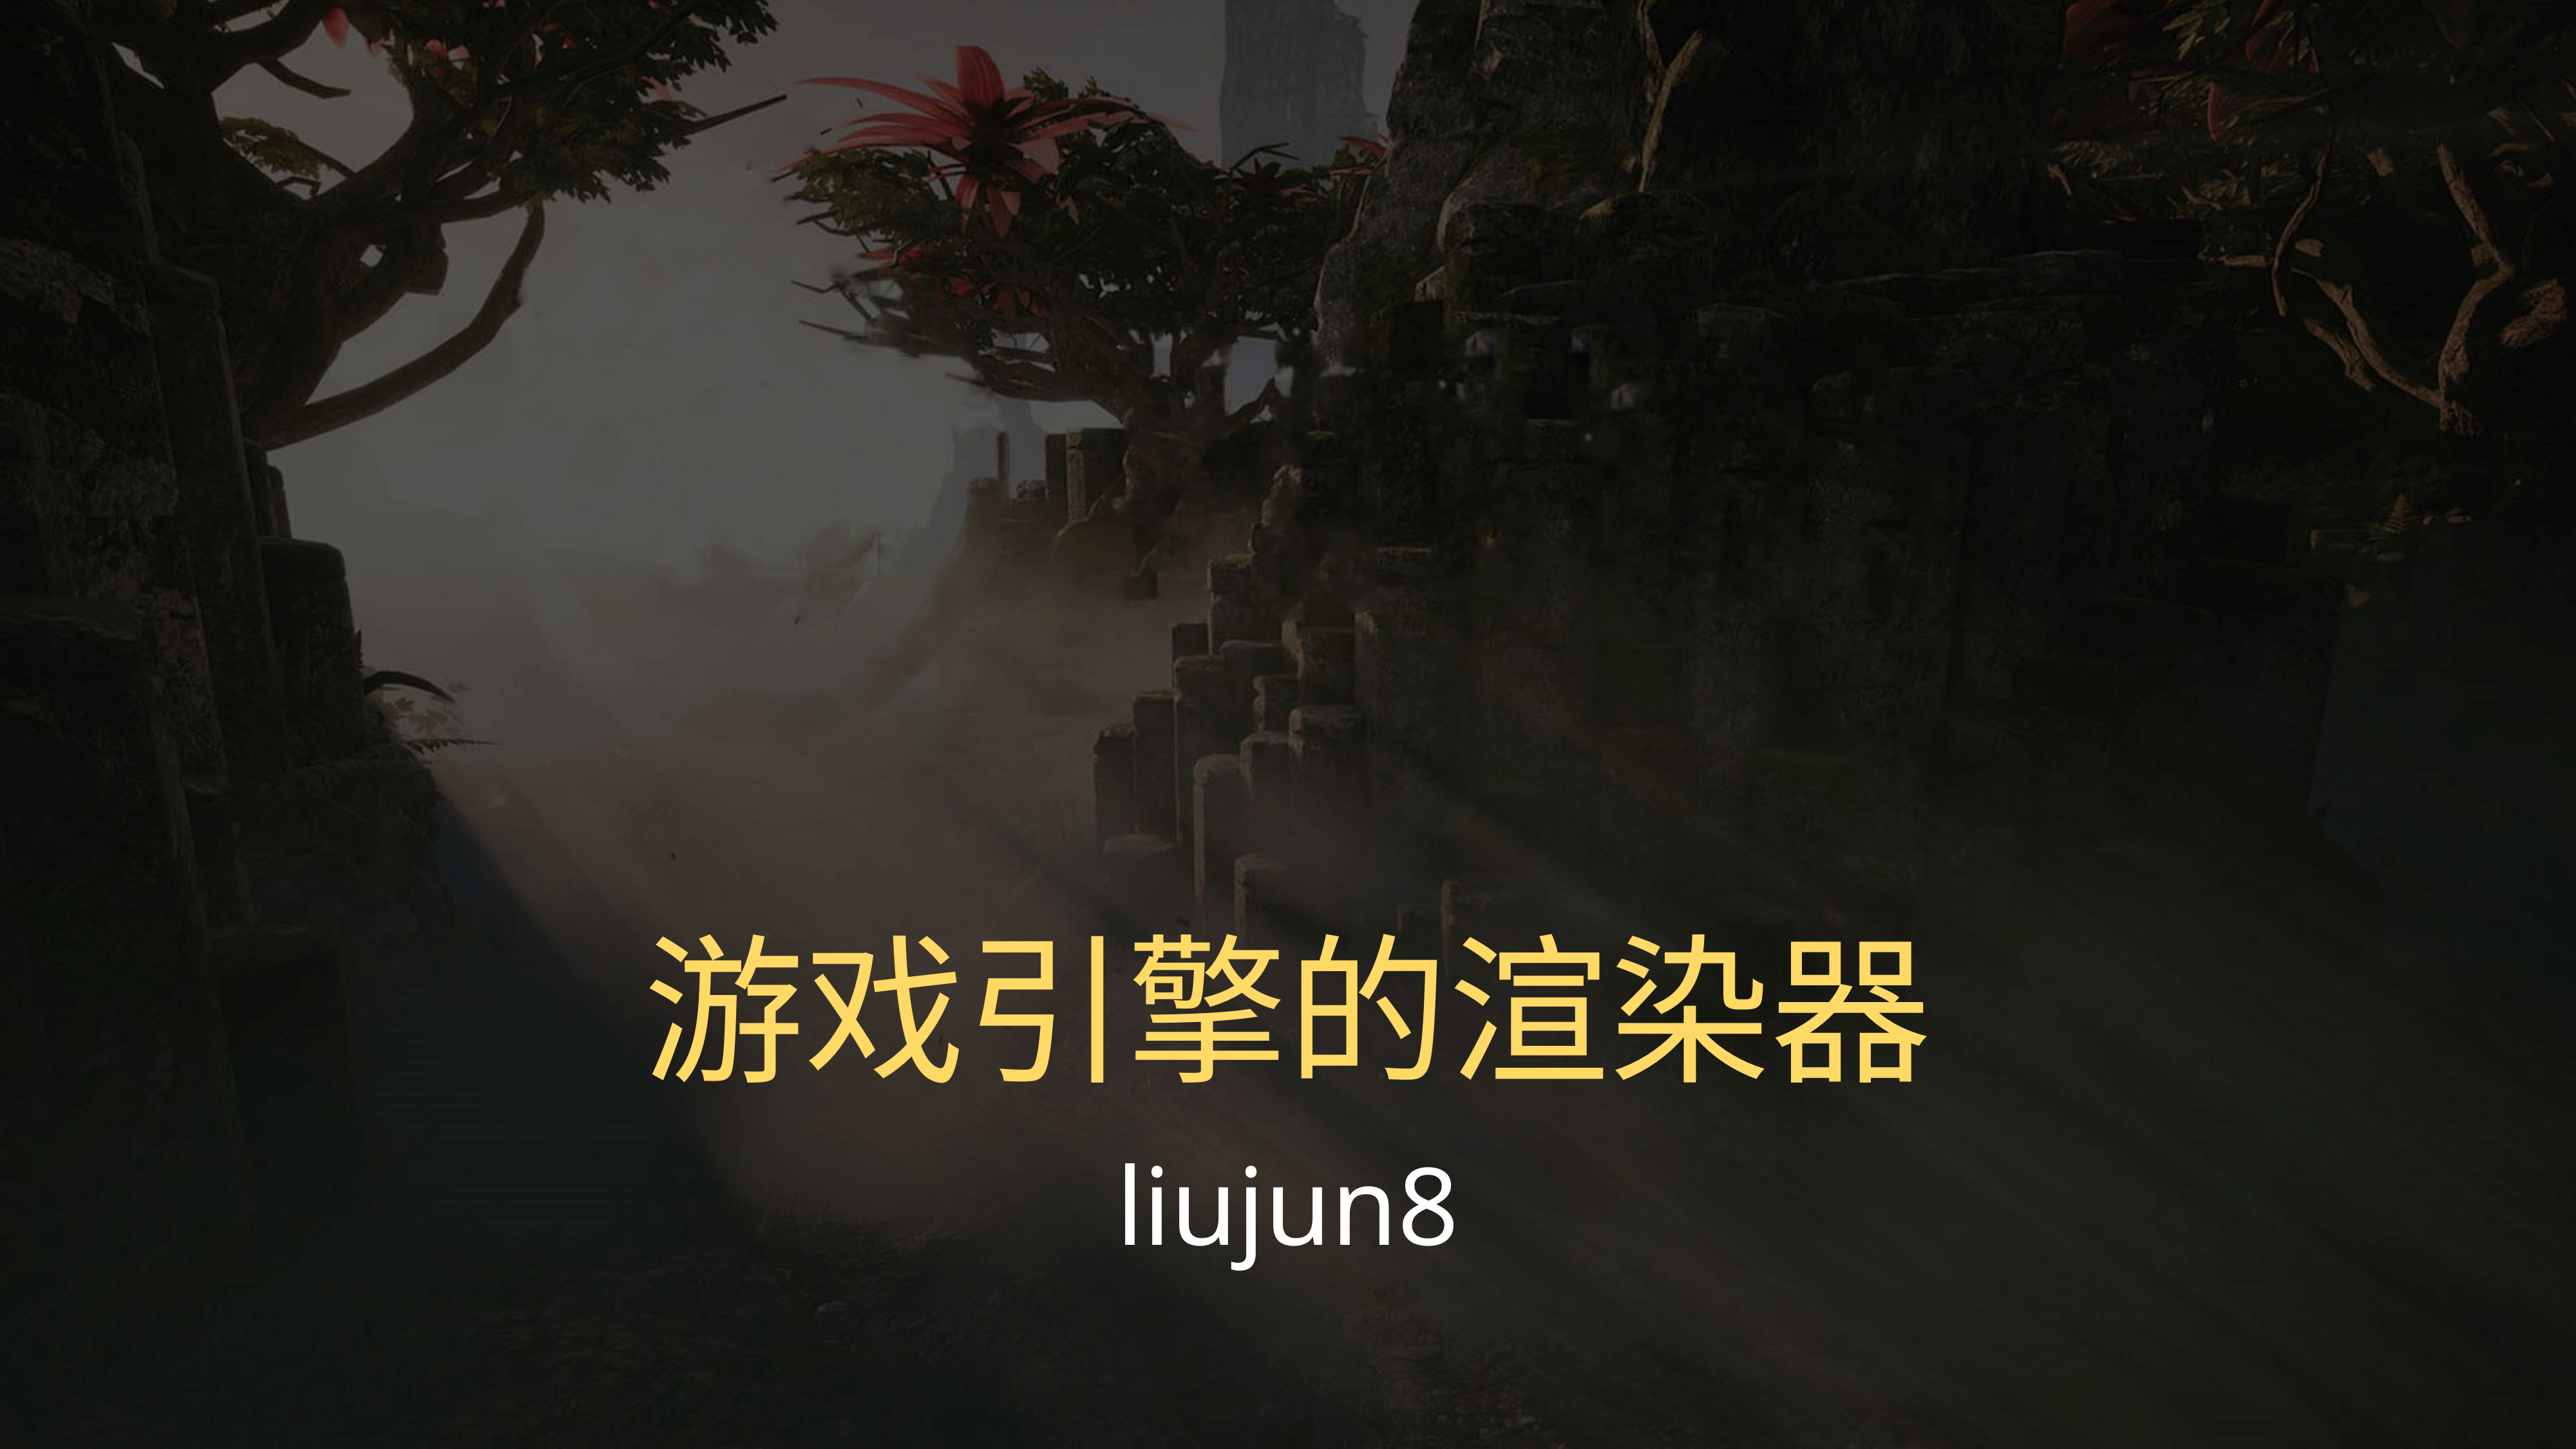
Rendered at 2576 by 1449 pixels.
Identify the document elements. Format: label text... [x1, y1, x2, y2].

text_box liujun8 [202, 1128, 2374, 1282]
text_box 游戏引擎的渲染器 [232, 929, 2344, 1083]
picture [0, 0, 2576, 1449]
